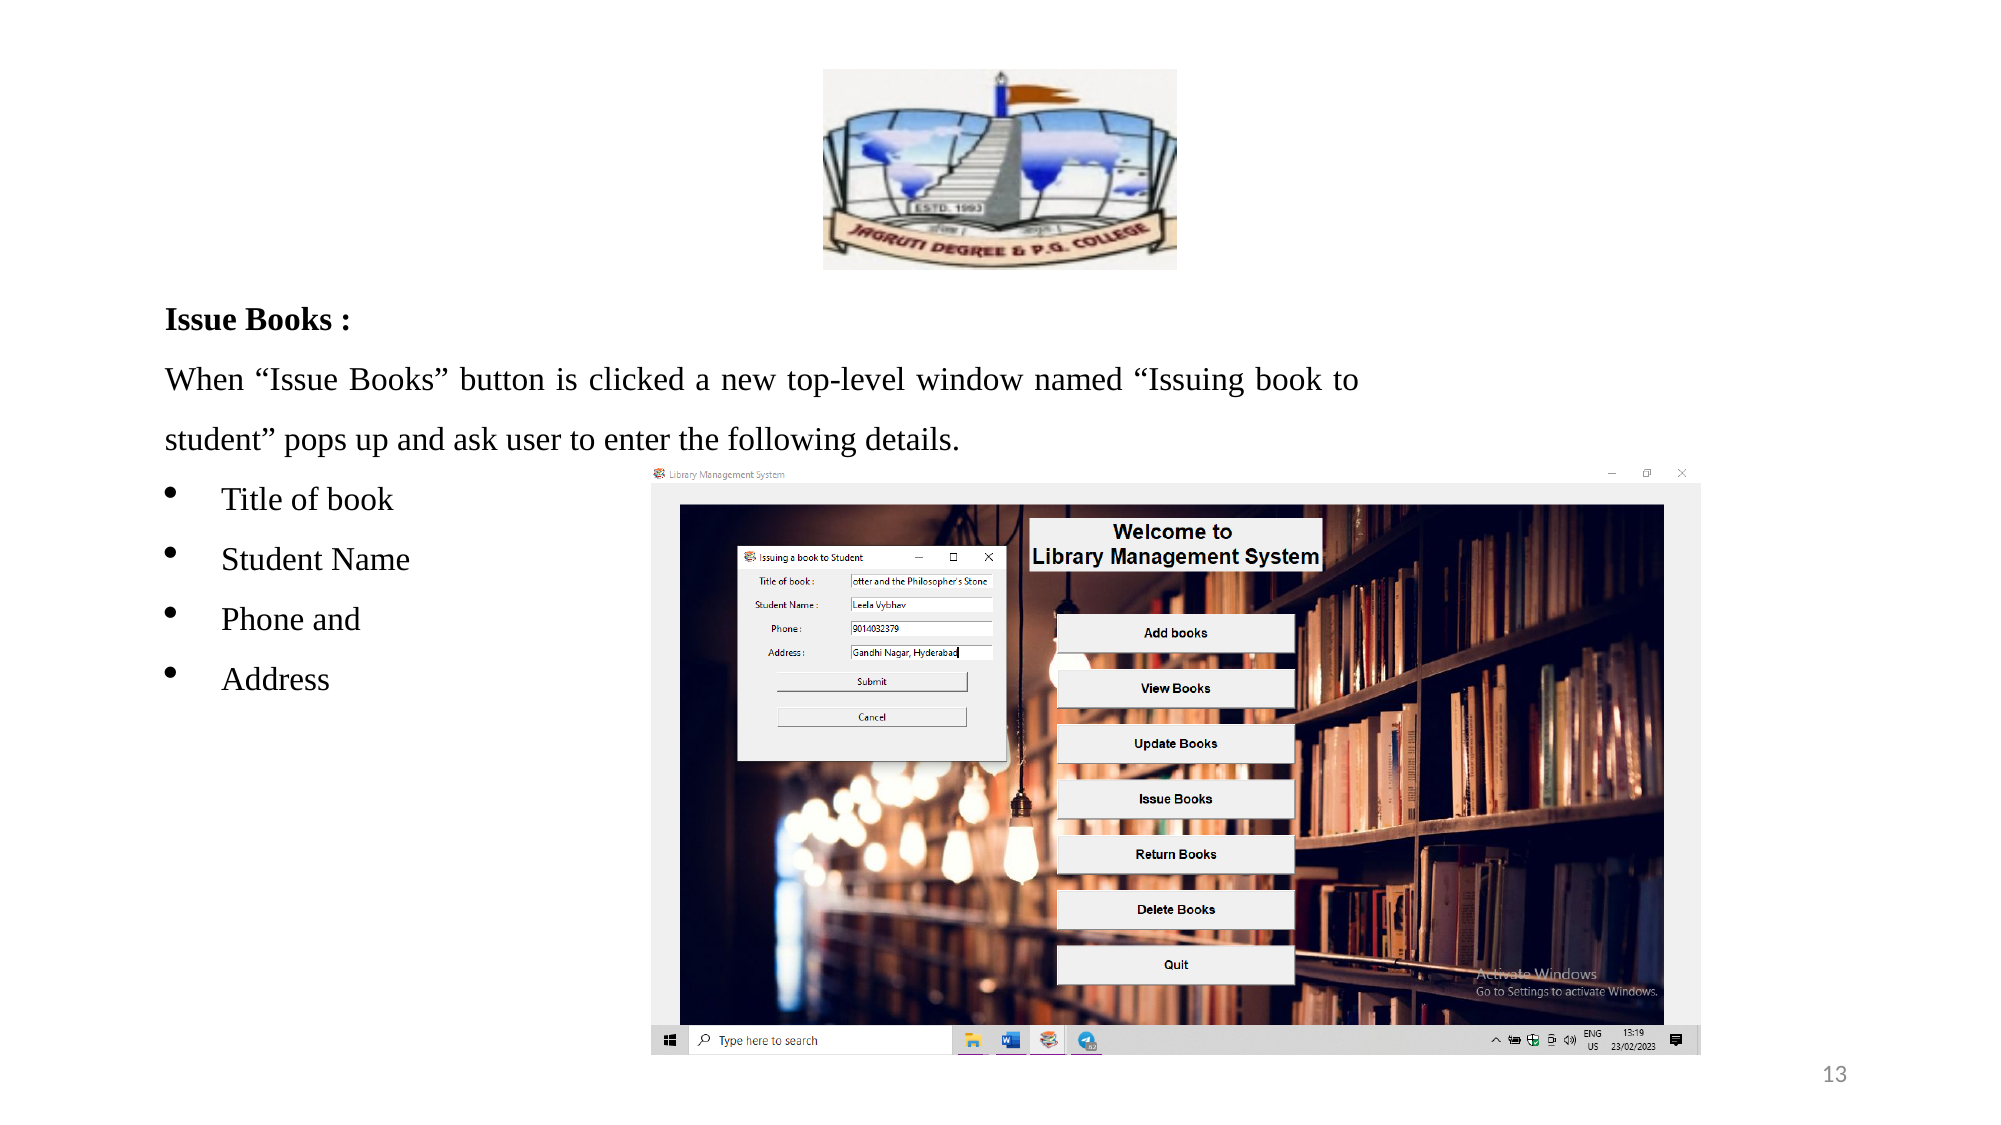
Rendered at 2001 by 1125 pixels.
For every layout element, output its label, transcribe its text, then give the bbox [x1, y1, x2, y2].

text_box Issue Books : When “Issue Books” button is clicked a new top-level window named “Issuing book to student” pops up and ask user to enter the following details. Title of book Student Name Phone and Address [0, 270, 1387, 704]
slide_number 13 [1412, 1042, 1863, 1103]
picture [651, 464, 1701, 1055]
picture [823, 69, 1177, 270]
